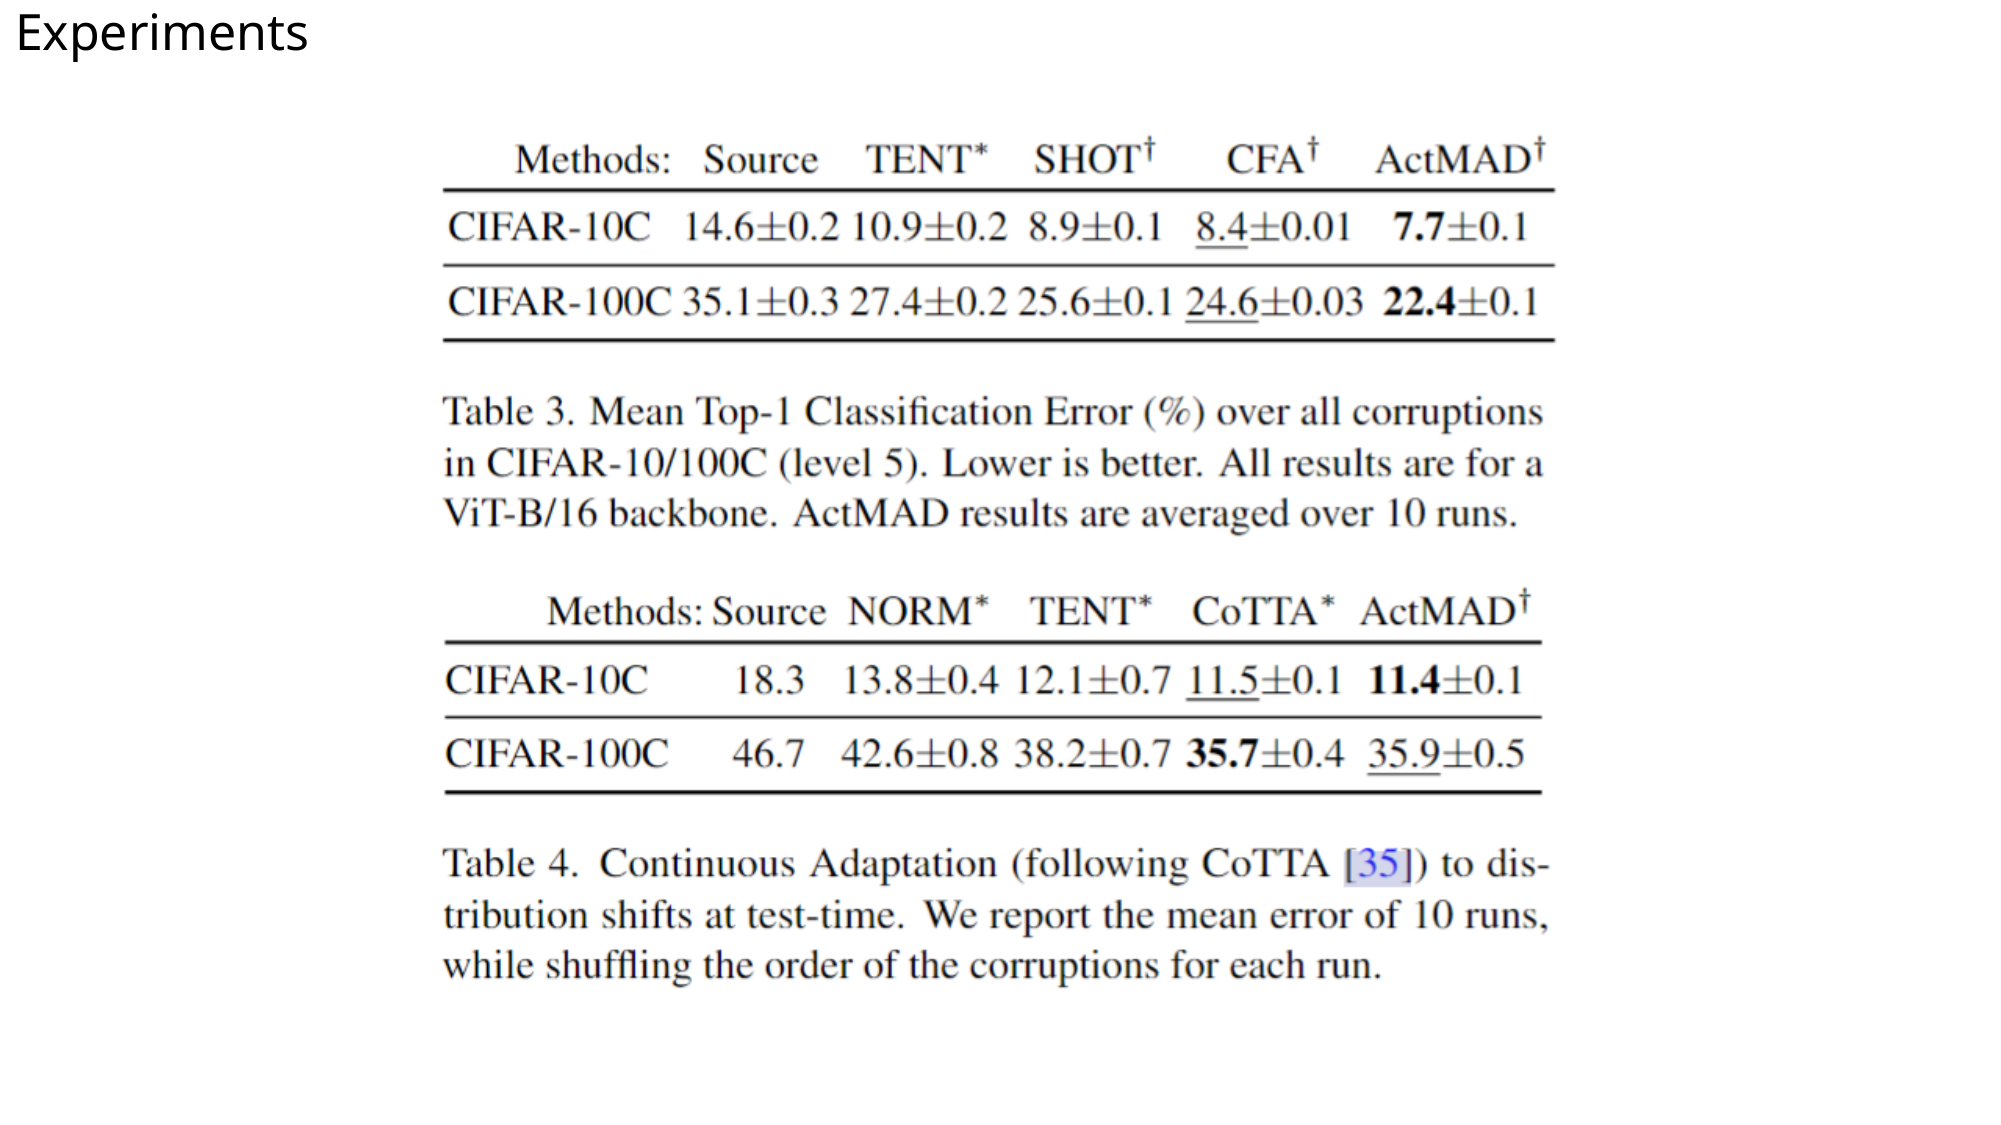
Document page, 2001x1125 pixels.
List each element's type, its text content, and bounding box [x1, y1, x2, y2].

subtitle Experiments [0, 0, 1463, 639]
picture [415, 124, 1585, 1001]
